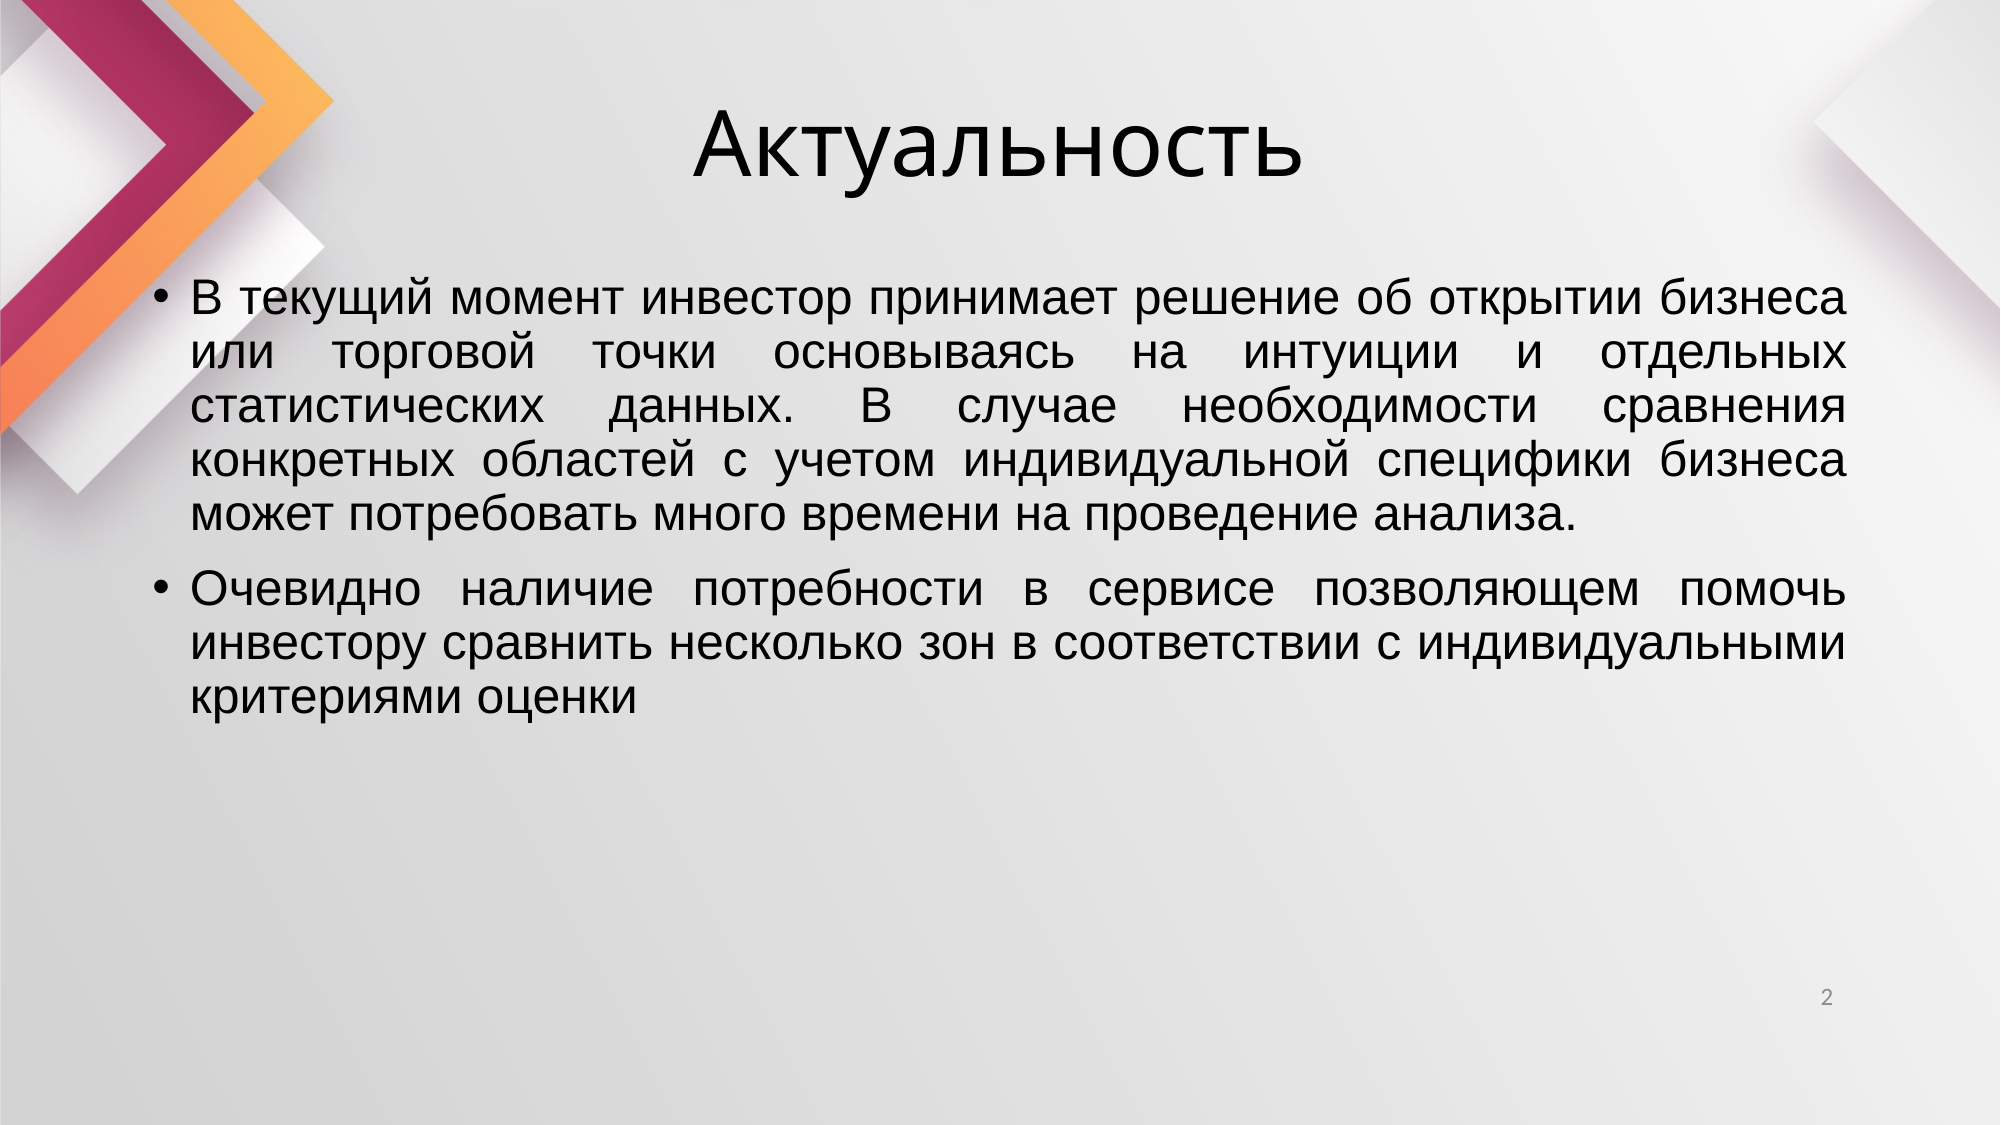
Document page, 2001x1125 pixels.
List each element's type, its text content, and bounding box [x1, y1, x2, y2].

list В текущий момент инвестор принимает решение об открытии бизнеса или торговой точки основываясь на интуиции и отдельных статистических данных. В случае необходимости сравнения конкретных областей с учетом индивидуальной специфики бизнеса может потребовать много времени на проведение анализа. Очевидно наличие потребности в сервисе позволяющем помочь инвестору сравнить несколько зон в соответствии с индивидуальными критериями оценки [137, 264, 1863, 978]
slide_number 2 [1724, 978, 1849, 1025]
title Актуальность [366, 49, 1634, 245]
picture [0, 0, 2000, 1125]
